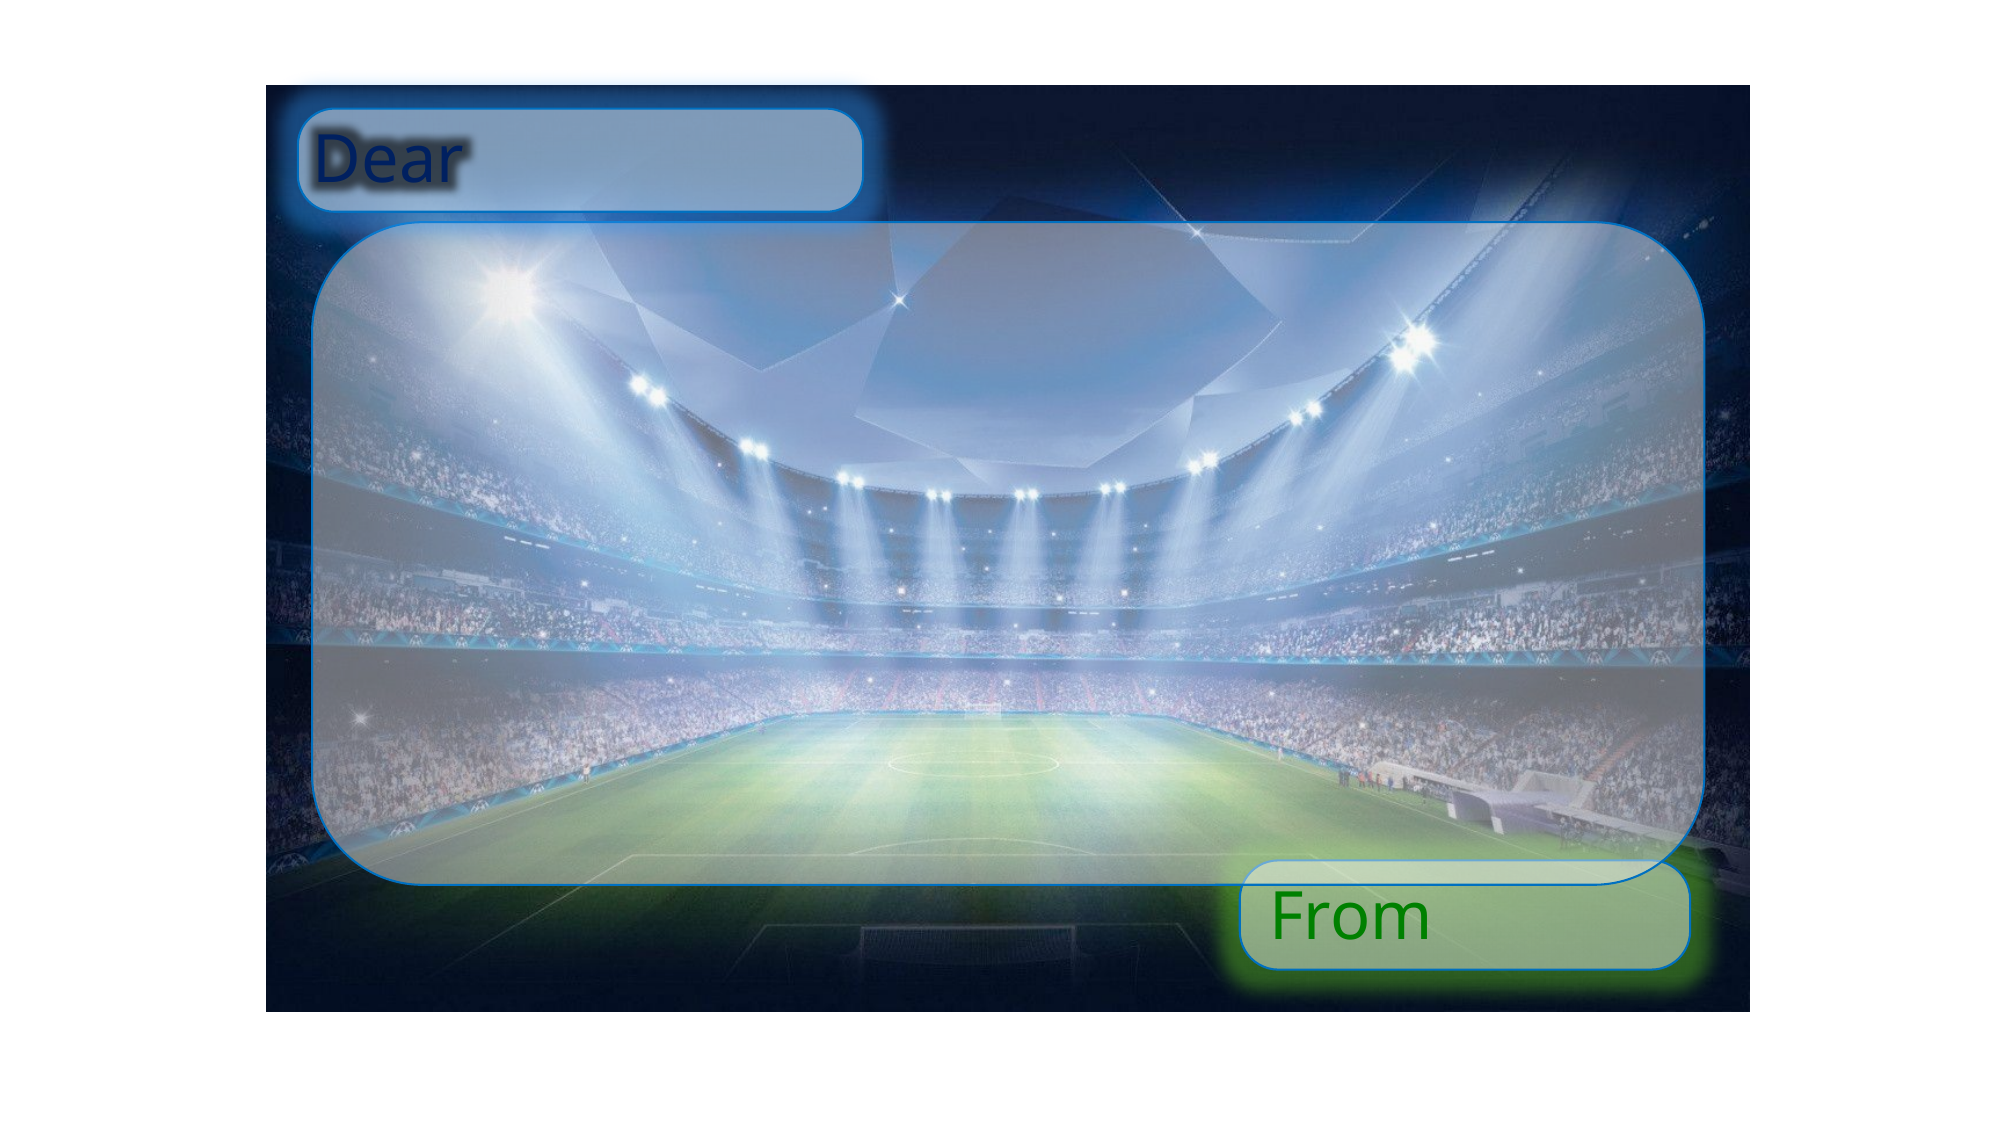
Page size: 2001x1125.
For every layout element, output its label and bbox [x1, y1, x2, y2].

text_box [266, 85, 1750, 1012]
